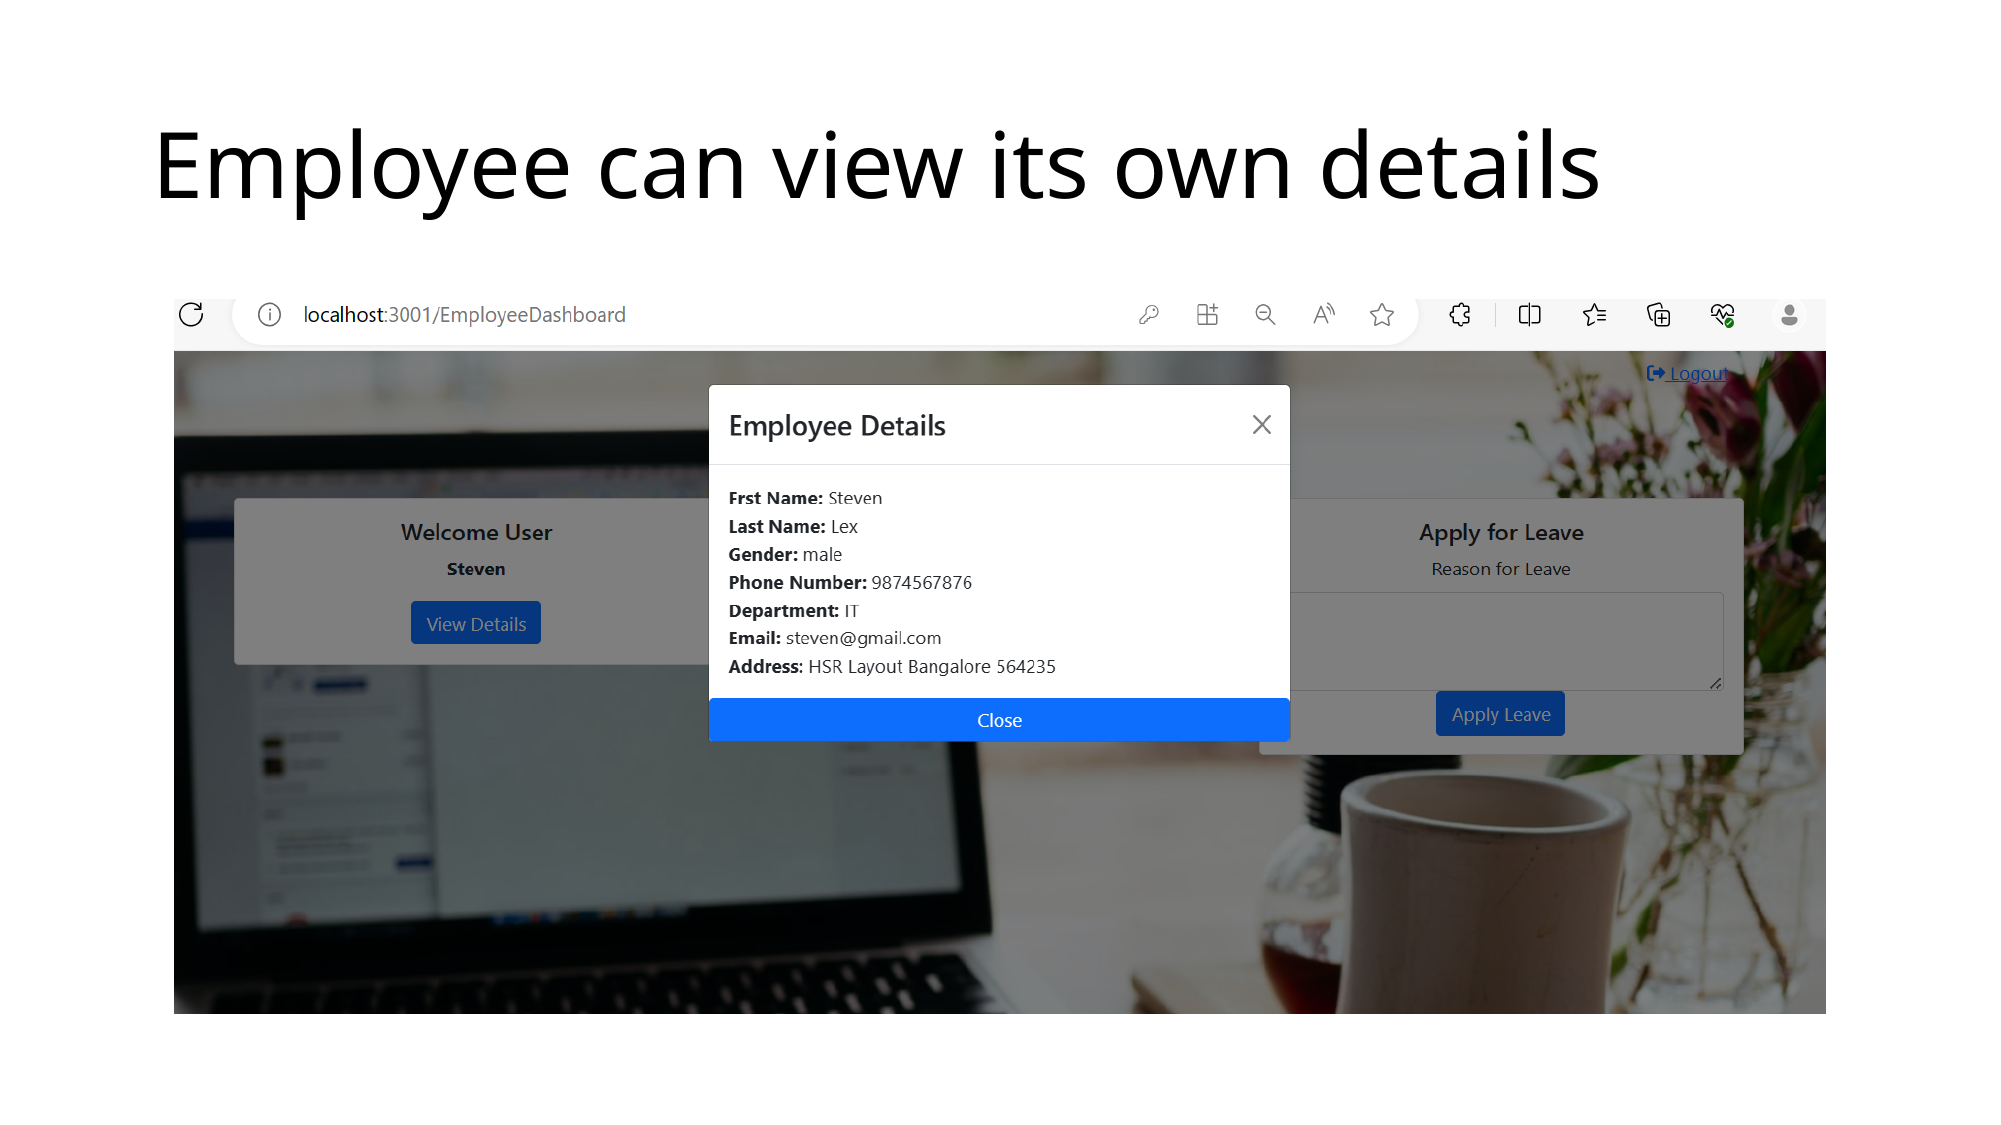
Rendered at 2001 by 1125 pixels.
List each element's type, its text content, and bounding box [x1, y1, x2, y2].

title Employee can view its own details [137, 59, 1863, 278]
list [174, 299, 1826, 1014]
